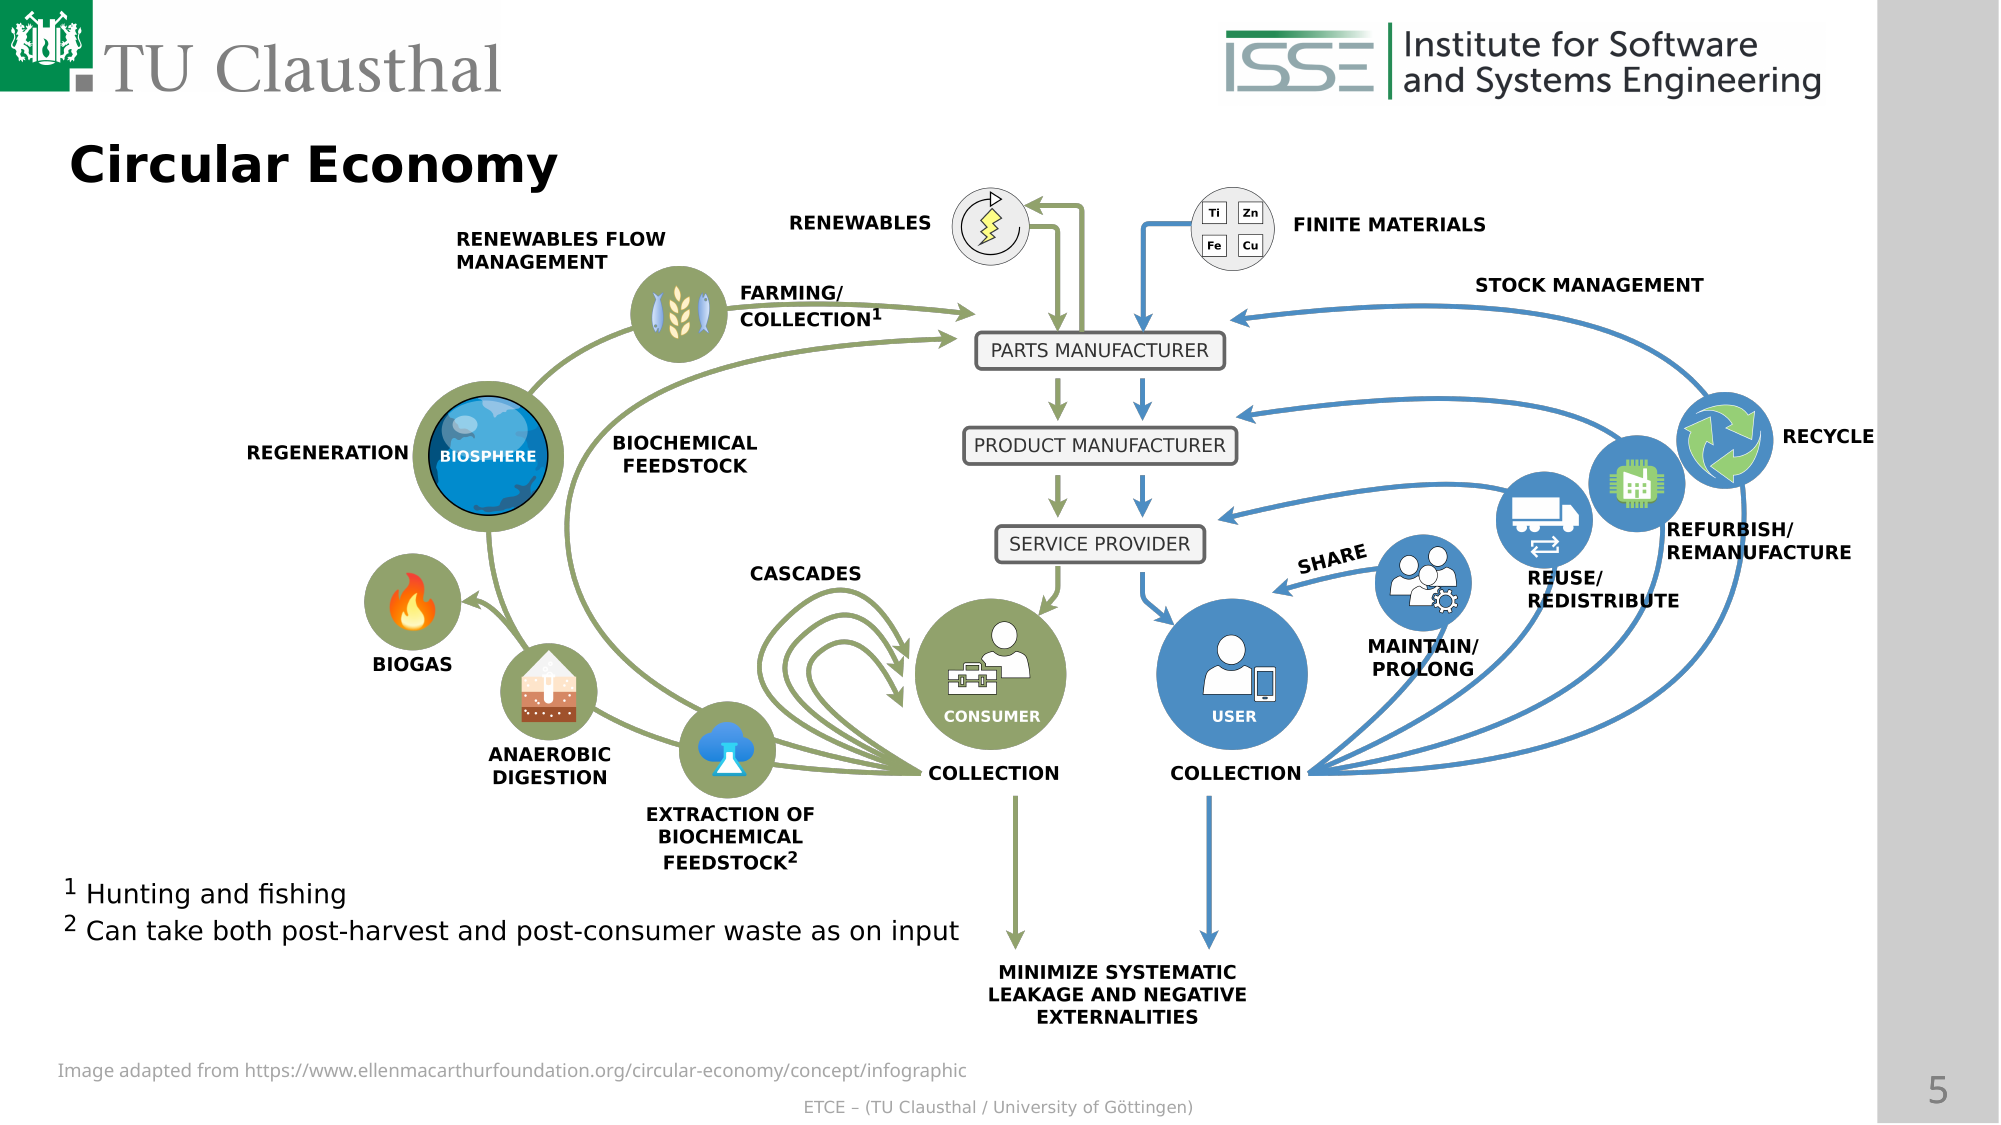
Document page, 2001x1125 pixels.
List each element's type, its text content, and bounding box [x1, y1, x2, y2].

picture [0, 0, 501, 92]
text_box Circular Economy [54, 125, 1818, 207]
picture [62, 187, 1875, 1029]
text_box Image adapted from https://www.ellenmacarthurfoundation.org/circular-economy/concept/infographic [43, 1051, 1105, 1089]
picture [1218, 22, 1826, 106]
